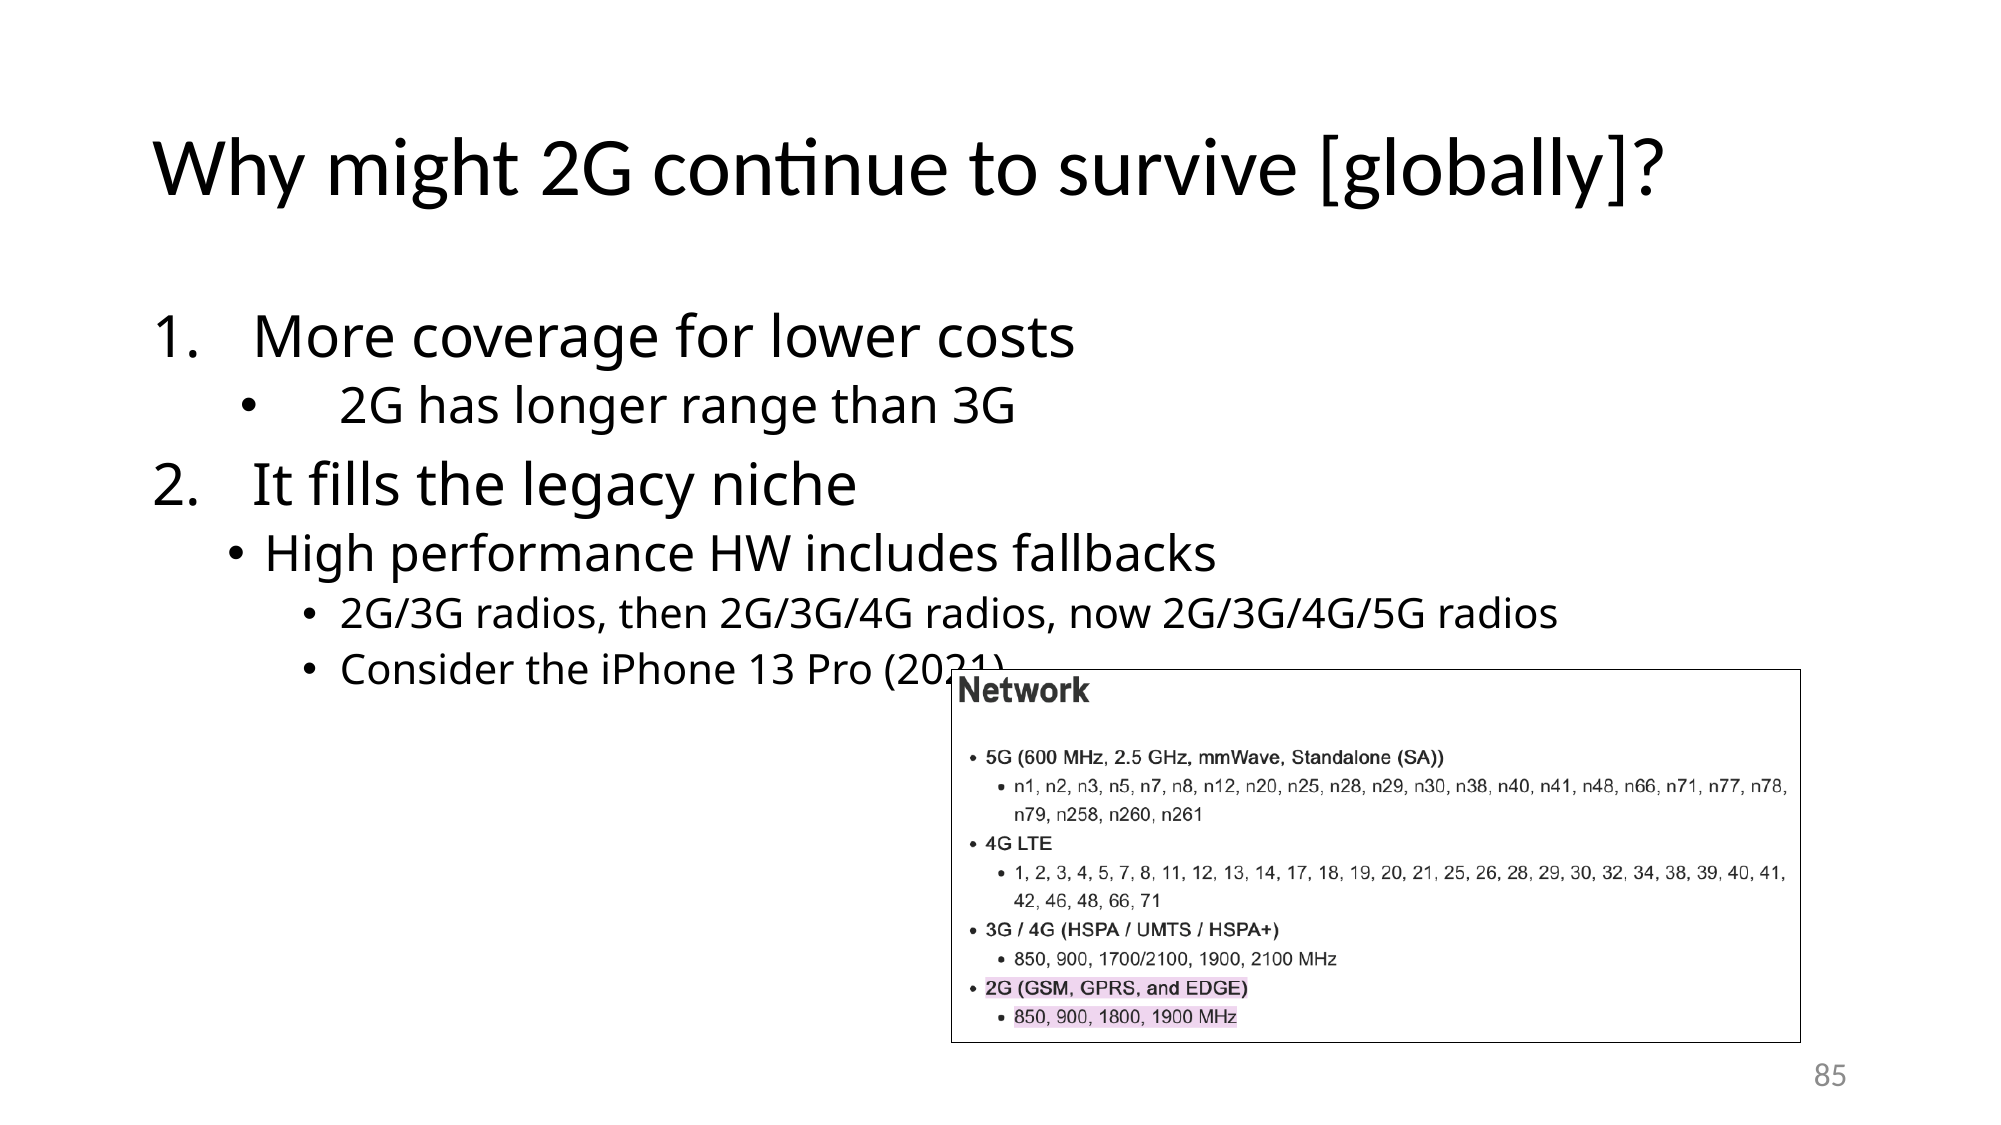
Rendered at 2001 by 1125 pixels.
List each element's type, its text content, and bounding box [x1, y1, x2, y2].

slide_number 85 [1412, 1042, 1863, 1103]
title Why might 2G continue to survive [globally]? [137, 59, 1863, 278]
picture [951, 669, 1801, 1043]
list More coverage for lower costs 2G has longer range than 3G It fills the legacy niche High performance HW includes fallbacks 2G/3G radios, then 2G/3G/4G radios, now 2G/3G/4G/5G radios Consider the iPhone 13 Pro (2021) [137, 299, 1863, 1014]
